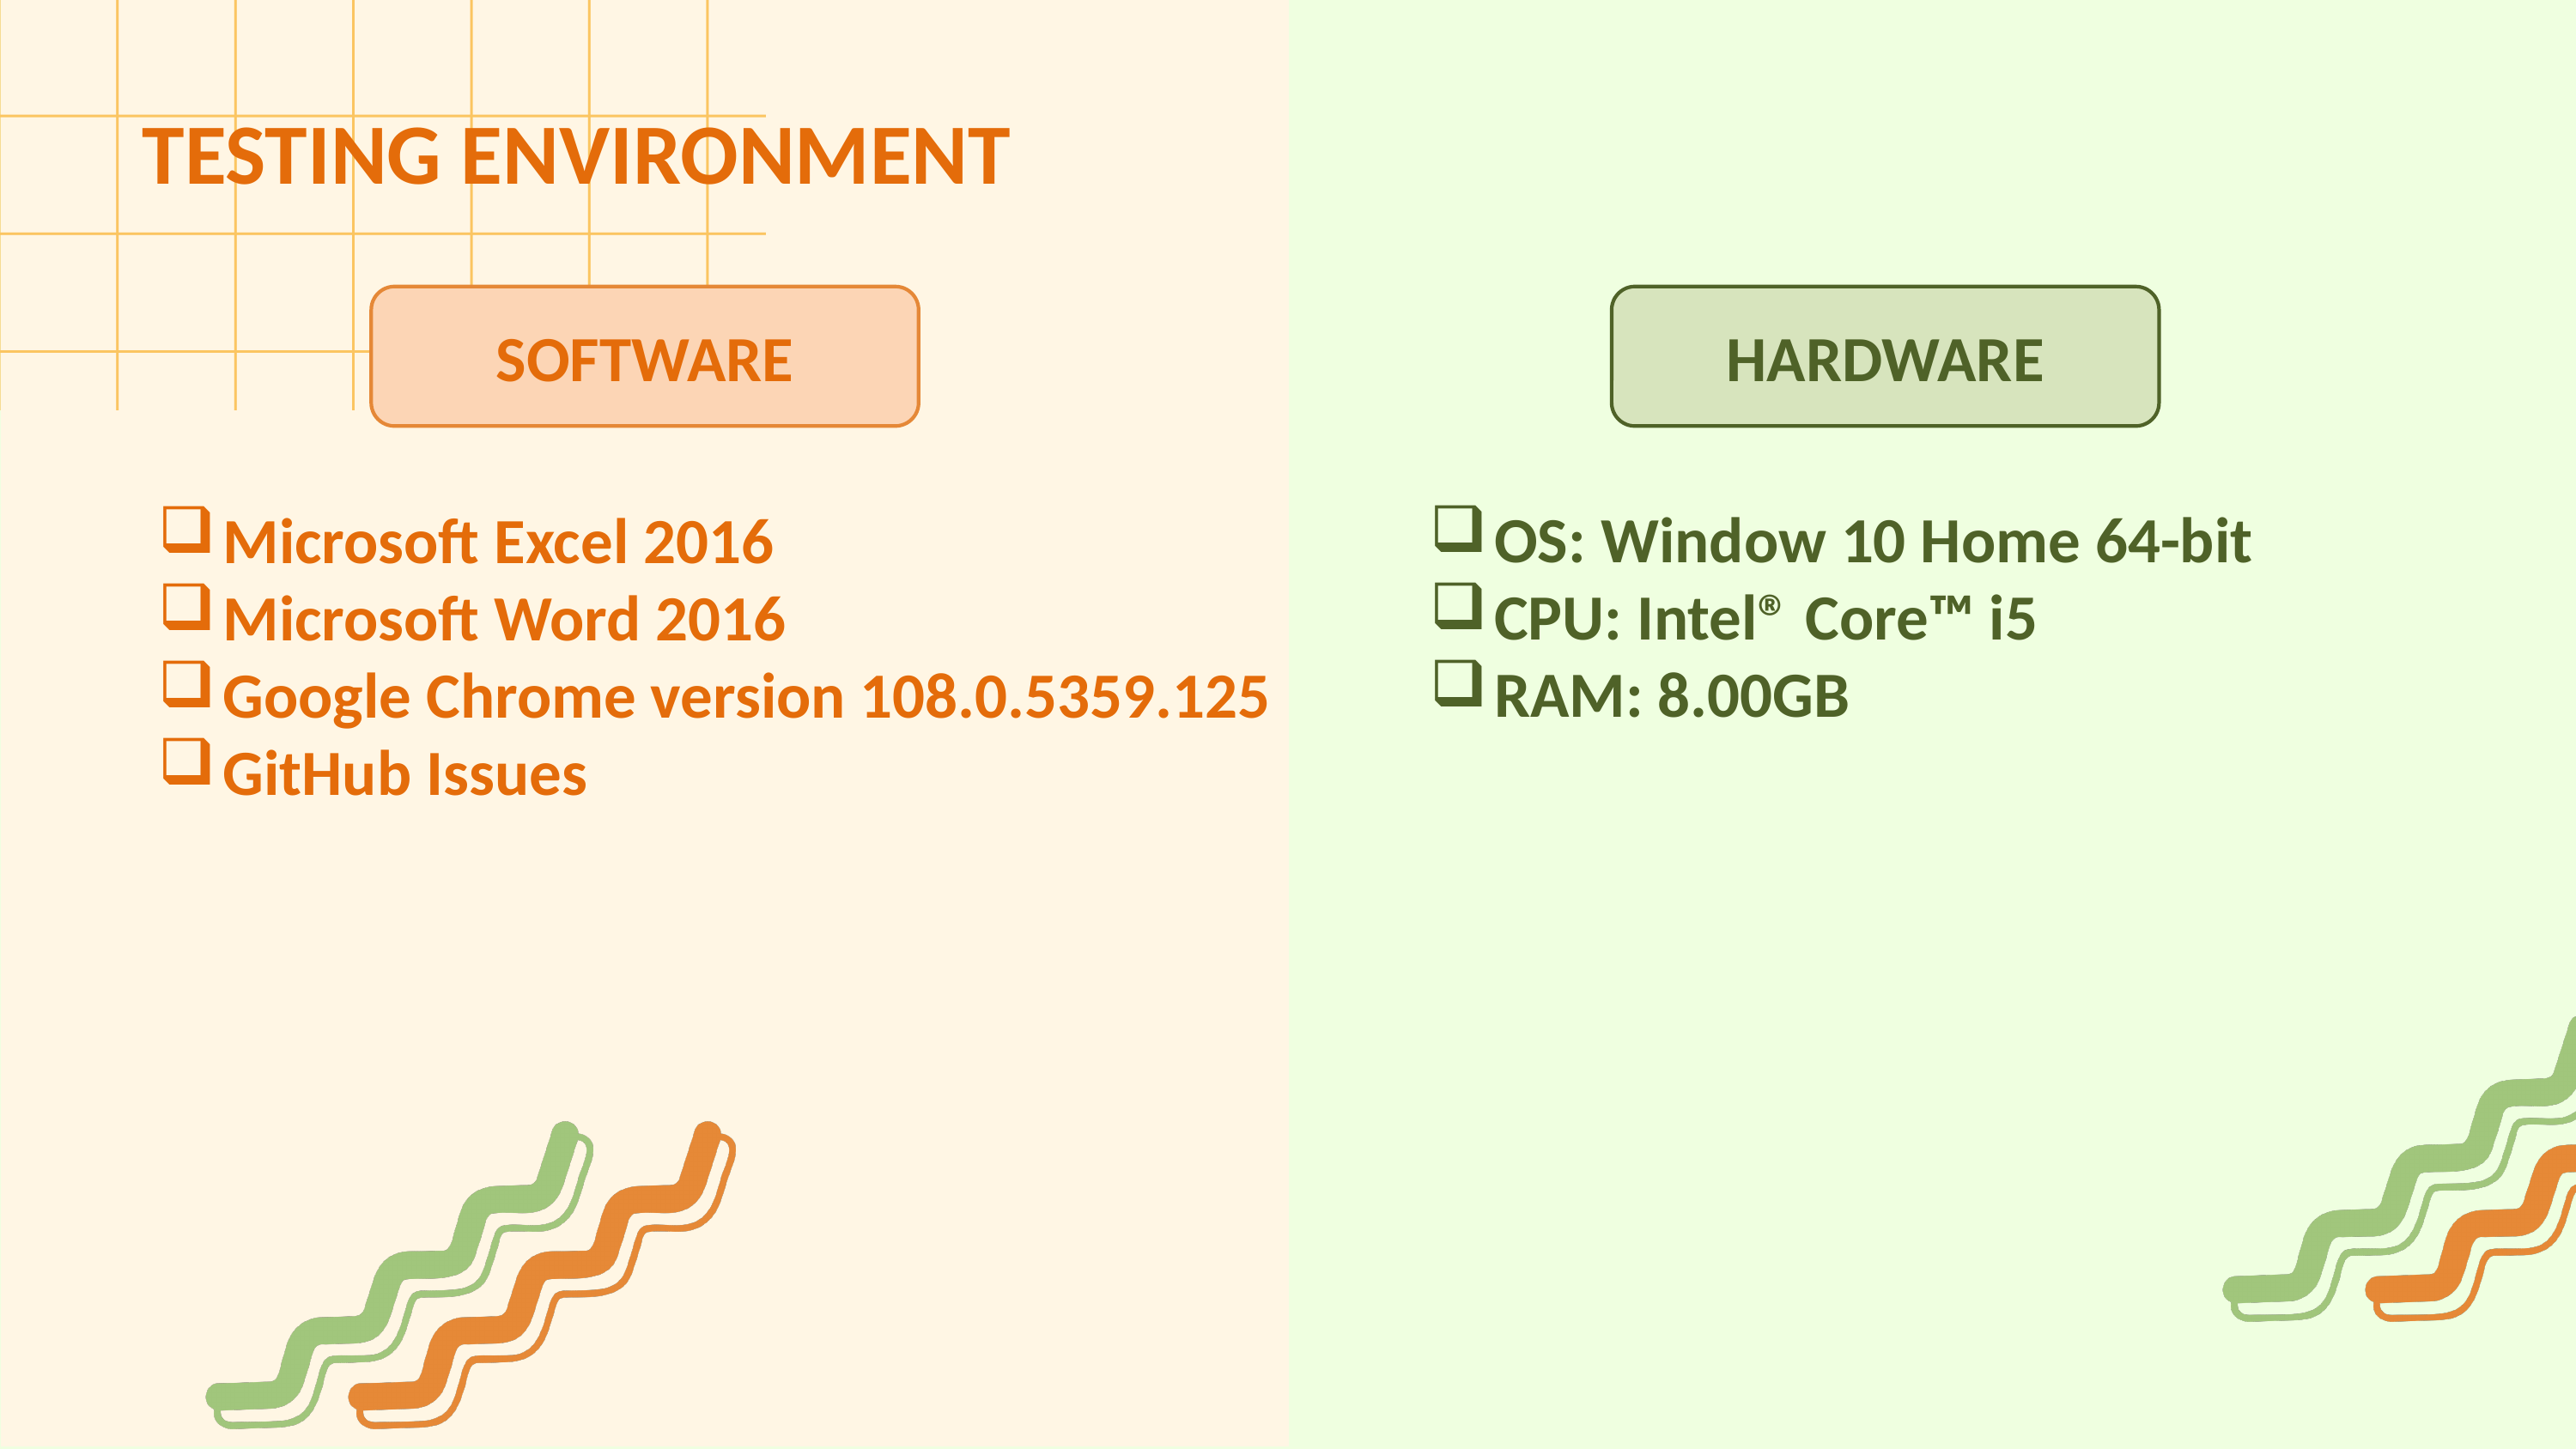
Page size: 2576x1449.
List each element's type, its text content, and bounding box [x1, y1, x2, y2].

picture [0, 0, 766, 410]
picture [2190, 1014, 2576, 1360]
text_box HARDWARE [1609, 284, 2161, 428]
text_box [0, 0, 1290, 1446]
picture [173, 1243, 788, 1335]
text_box OS: Window 10 Home 64-bit CPU: Intel® Core™ i5 RAM: 8.00GB [1417, 492, 2267, 797]
